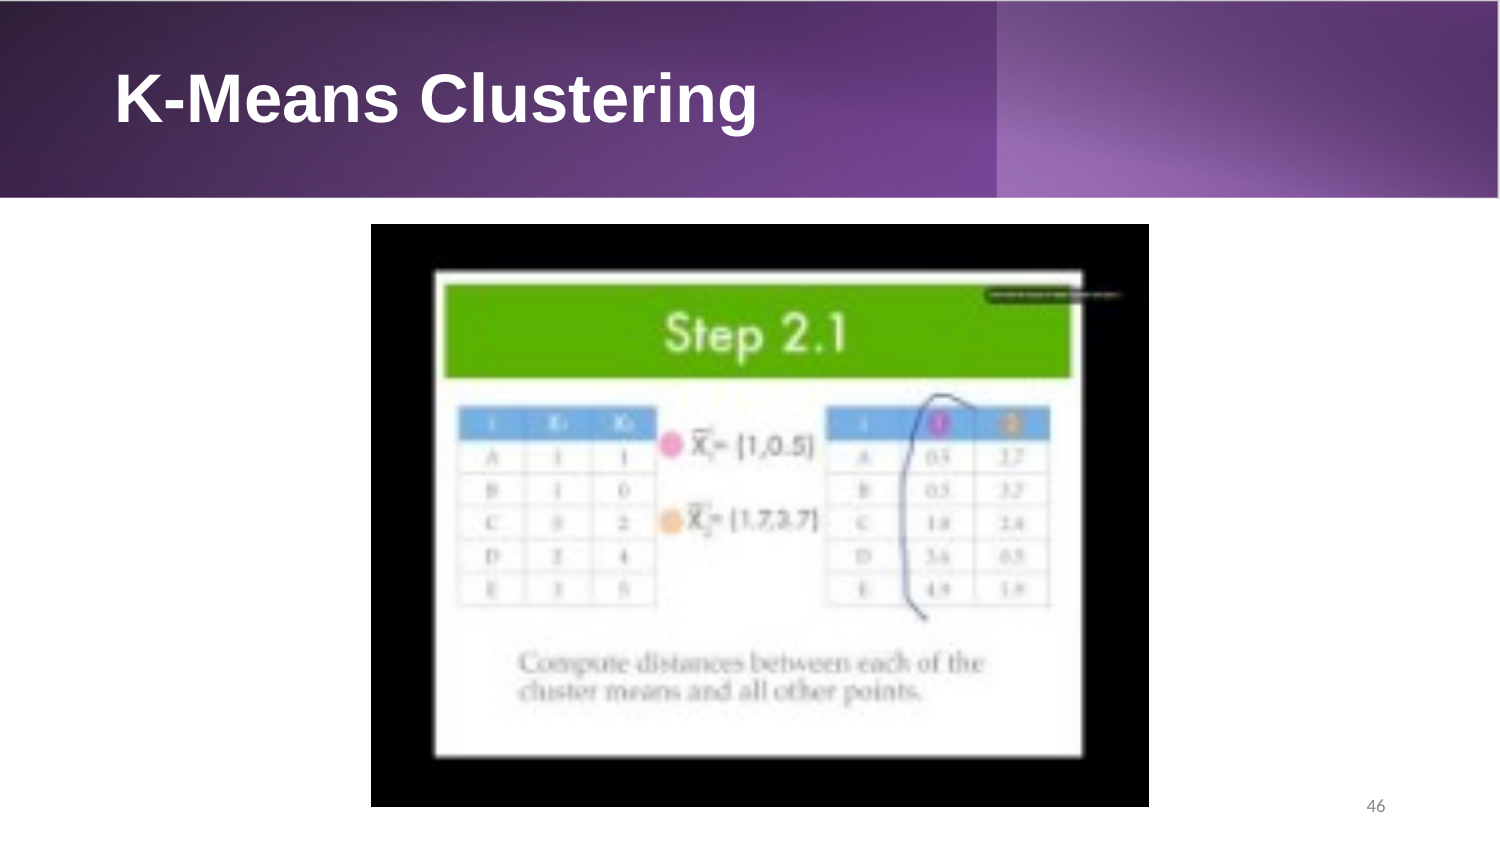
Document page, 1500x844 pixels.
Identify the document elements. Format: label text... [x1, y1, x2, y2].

slide_number 46 [1059, 782, 1397, 827]
picture [0, 0, 1500, 199]
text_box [370, 223, 1150, 808]
